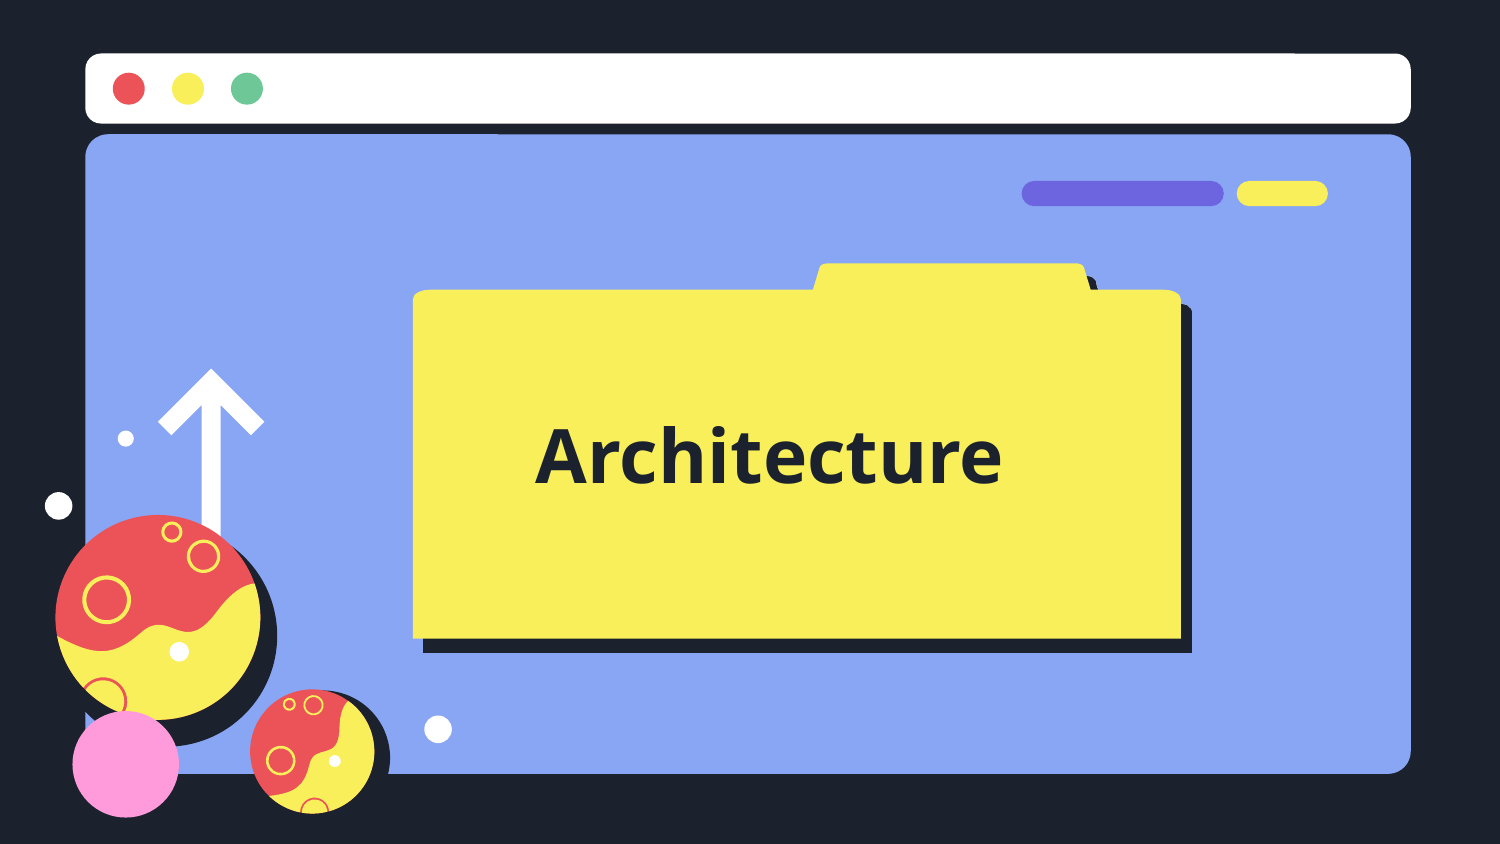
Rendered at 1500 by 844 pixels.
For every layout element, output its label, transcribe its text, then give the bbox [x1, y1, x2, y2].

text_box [228, 667, 401, 836]
text_box [412, 263, 1181, 639]
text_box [18, 481, 302, 759]
title Architecture [405, 379, 1136, 528]
text_box [72, 768, 179, 818]
text_box [157, 368, 265, 479]
text_box [424, 715, 452, 744]
text_box [117, 430, 134, 447]
